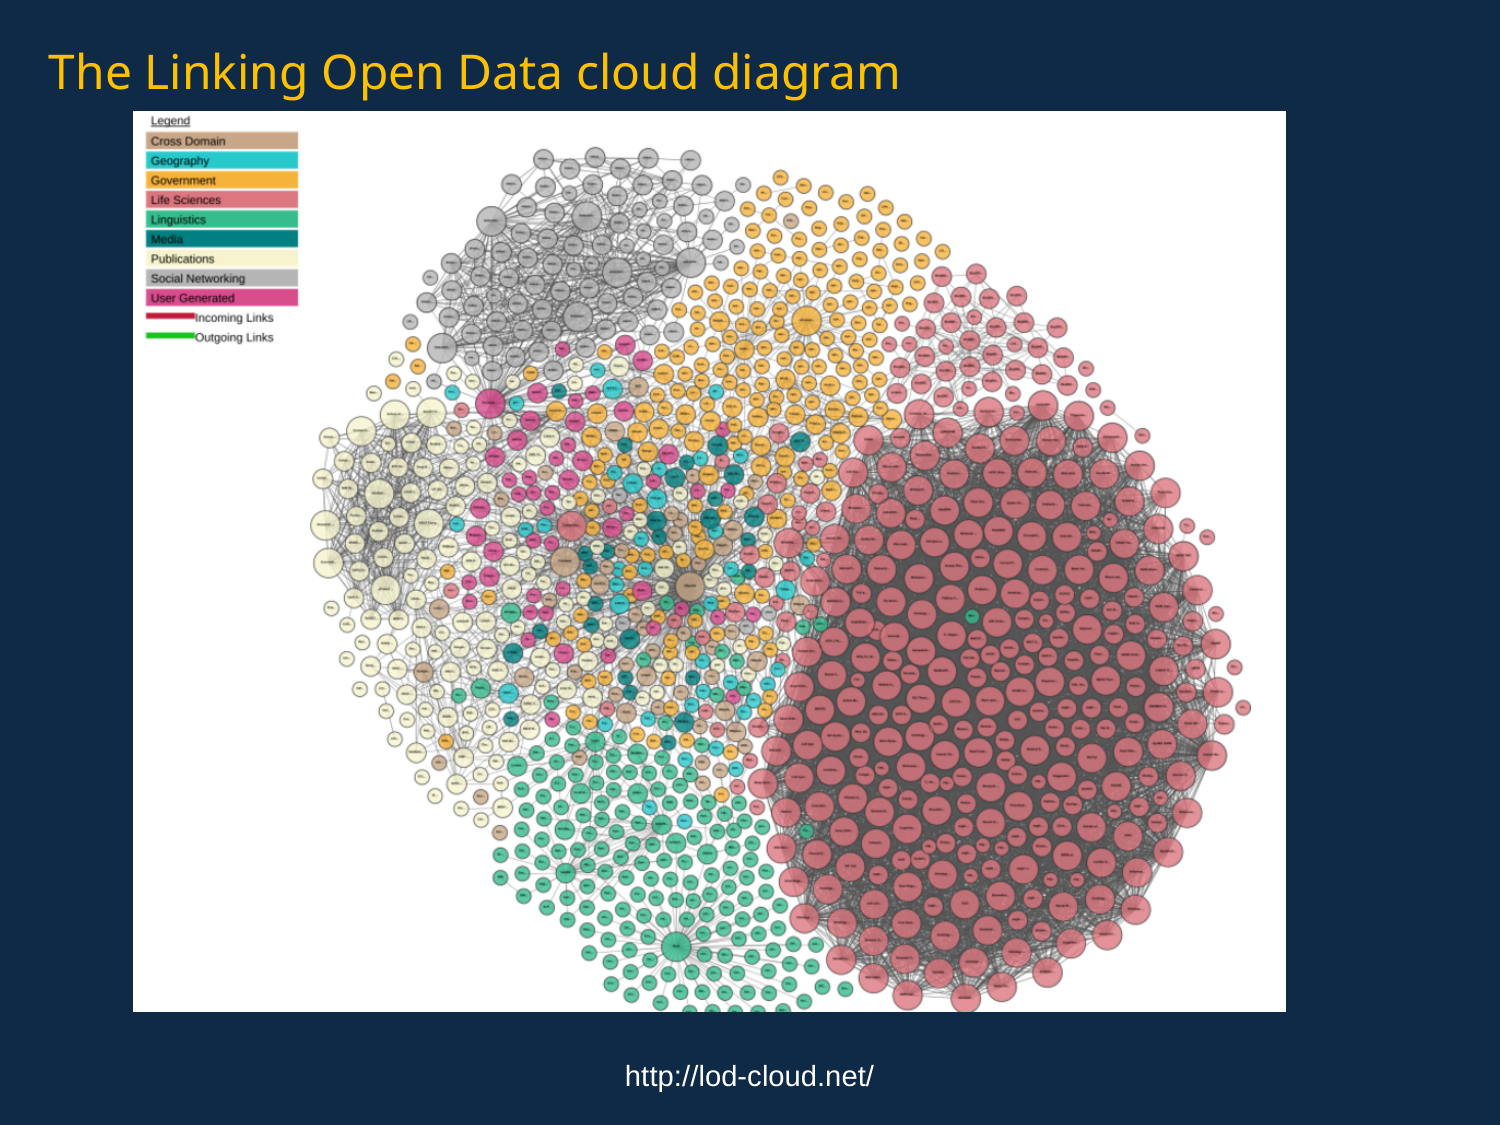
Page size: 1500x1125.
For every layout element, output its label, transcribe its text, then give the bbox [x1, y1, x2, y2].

text_box The Linking Open Data cloud diagram [48, 24, 1198, 112]
text_box http://lod-cloud.net/ [610, 1049, 890, 1125]
picture [132, 111, 1286, 1012]
